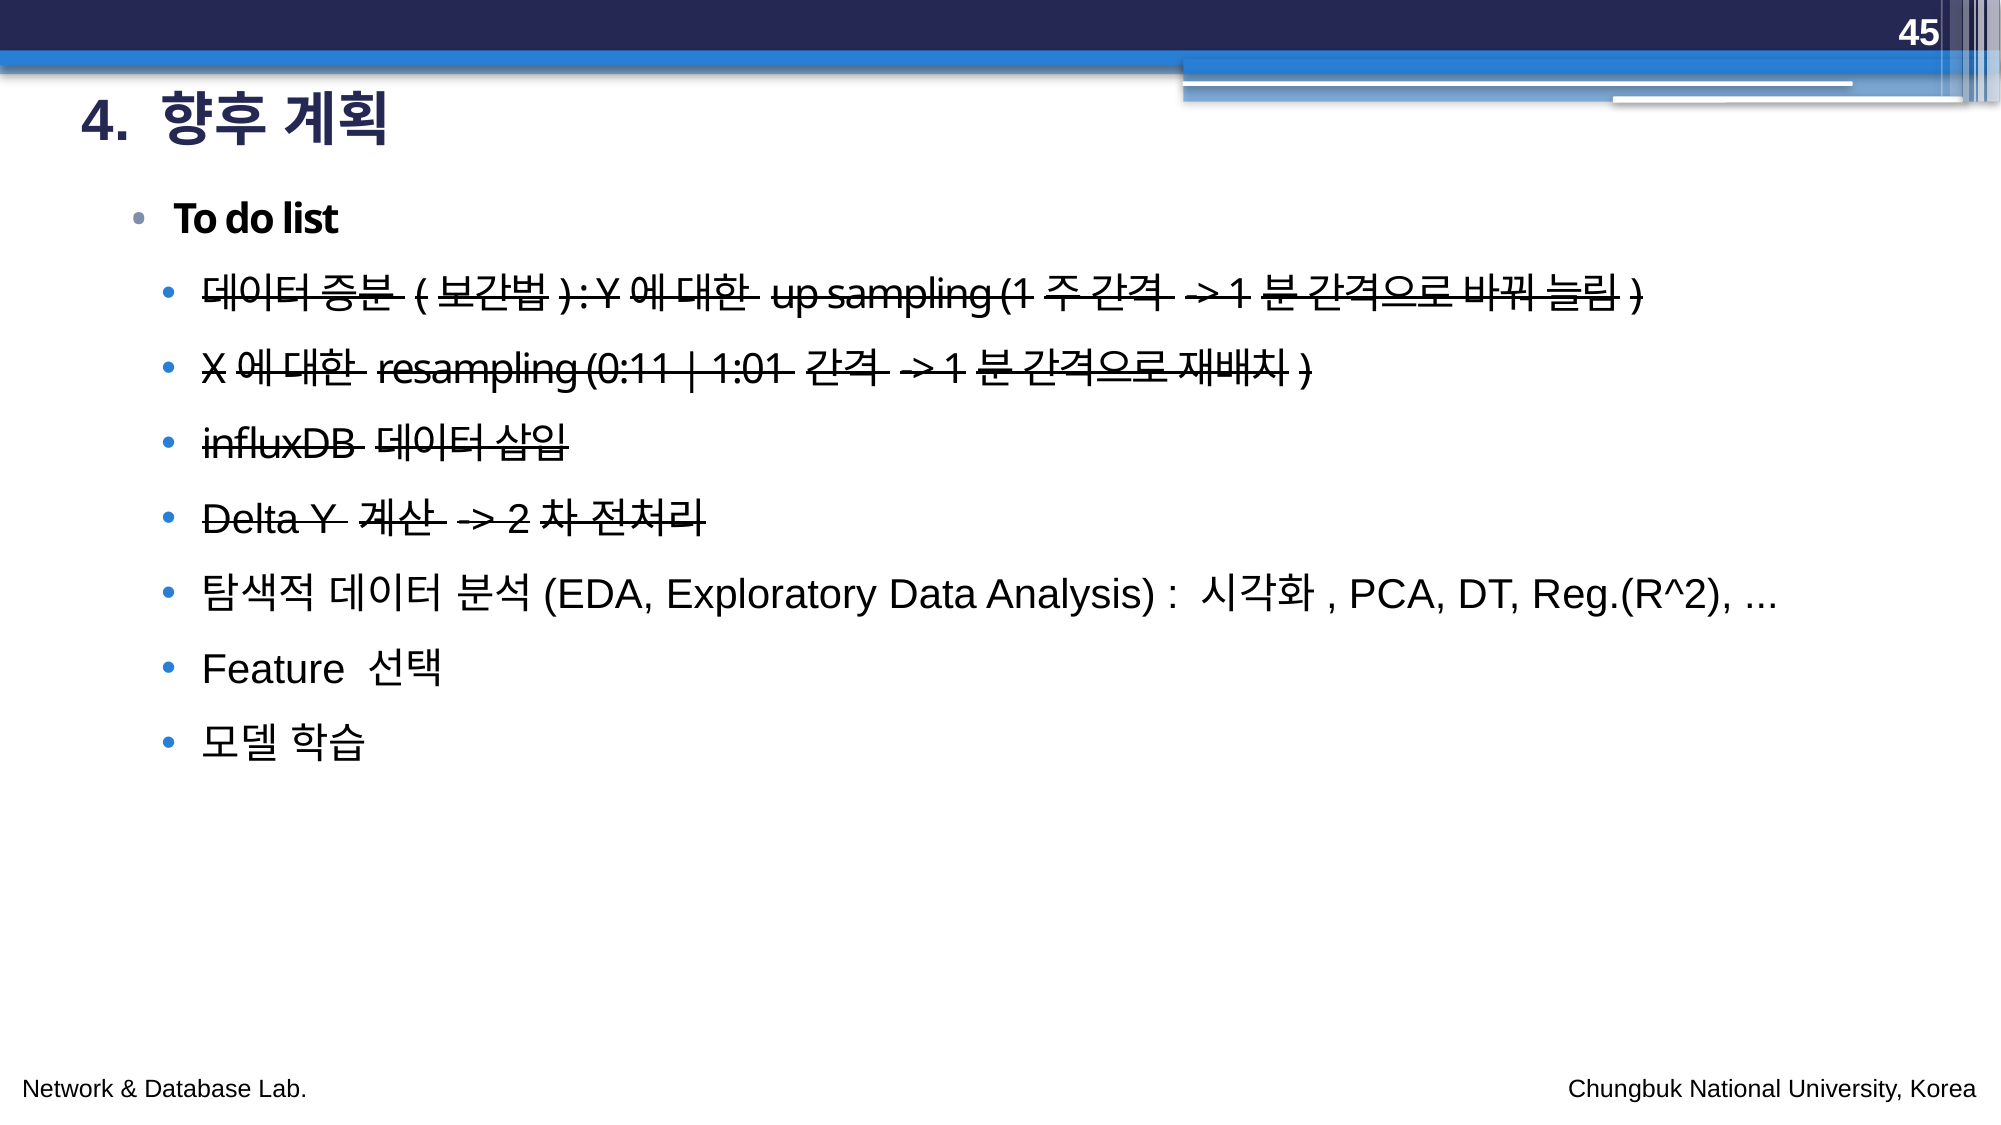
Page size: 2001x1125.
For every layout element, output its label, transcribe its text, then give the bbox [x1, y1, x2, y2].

list To do list 데이터 증분 (보간법) : Y에 대한 up sampling (1주 간격 -> 1분 간격으로 바꿔 늘림) X에 대한 resampling (0:11 | 1:01 간격 -> 1분 간격으로 재배치) influxDB 데이터 삽입 Delta Y 계산 -> 2차 전처리 탐색적 데이터 분석(EDA, Exploratory Data Analysis) : 시각화, PCA, DT, Reg.(R^2), ... Feature 선택 모델 학습 [98, 184, 1899, 989]
slide_number 45 [1788, 0, 1955, 61]
title 4. 향후 계획 [66, 73, 1924, 161]
